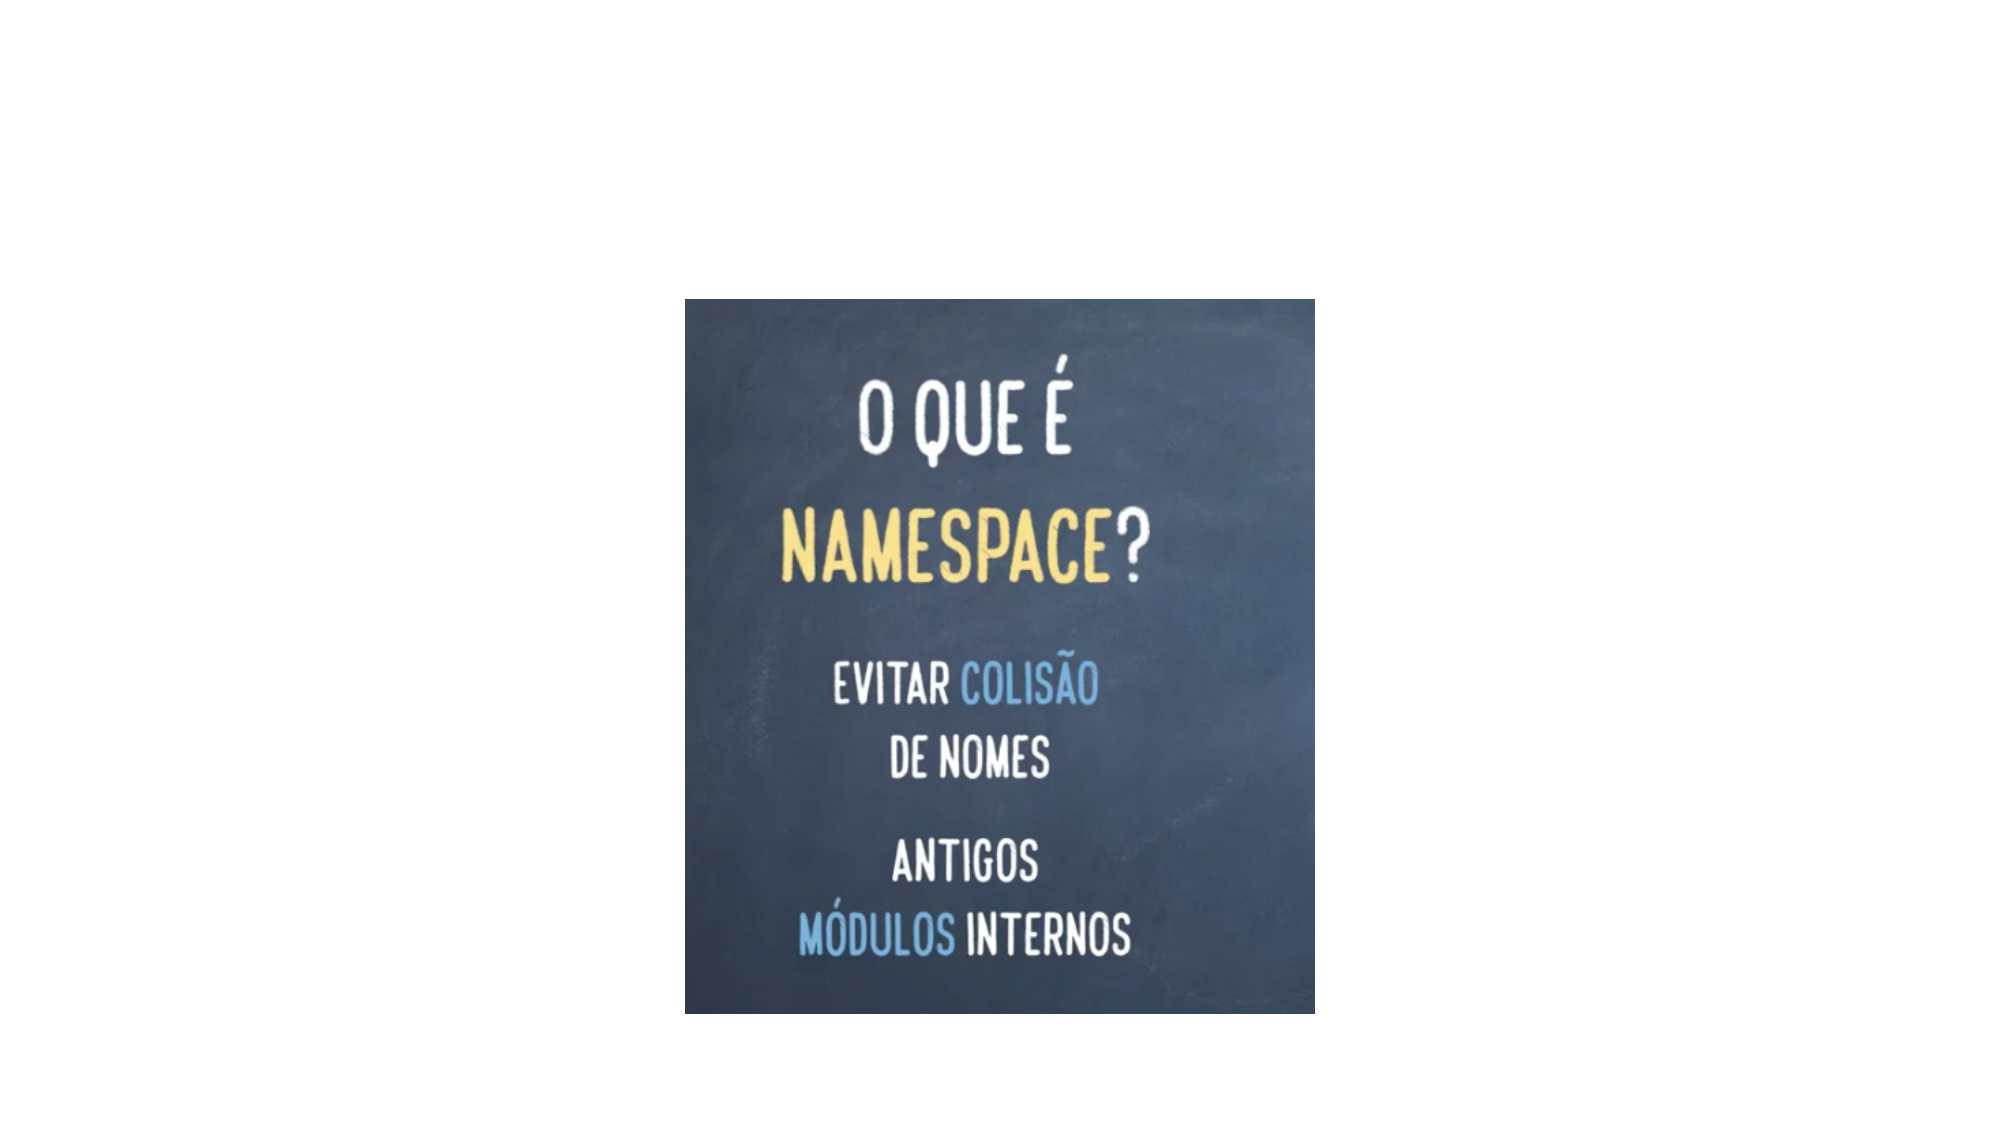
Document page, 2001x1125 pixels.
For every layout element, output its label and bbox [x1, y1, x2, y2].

list [685, 299, 1315, 1014]
